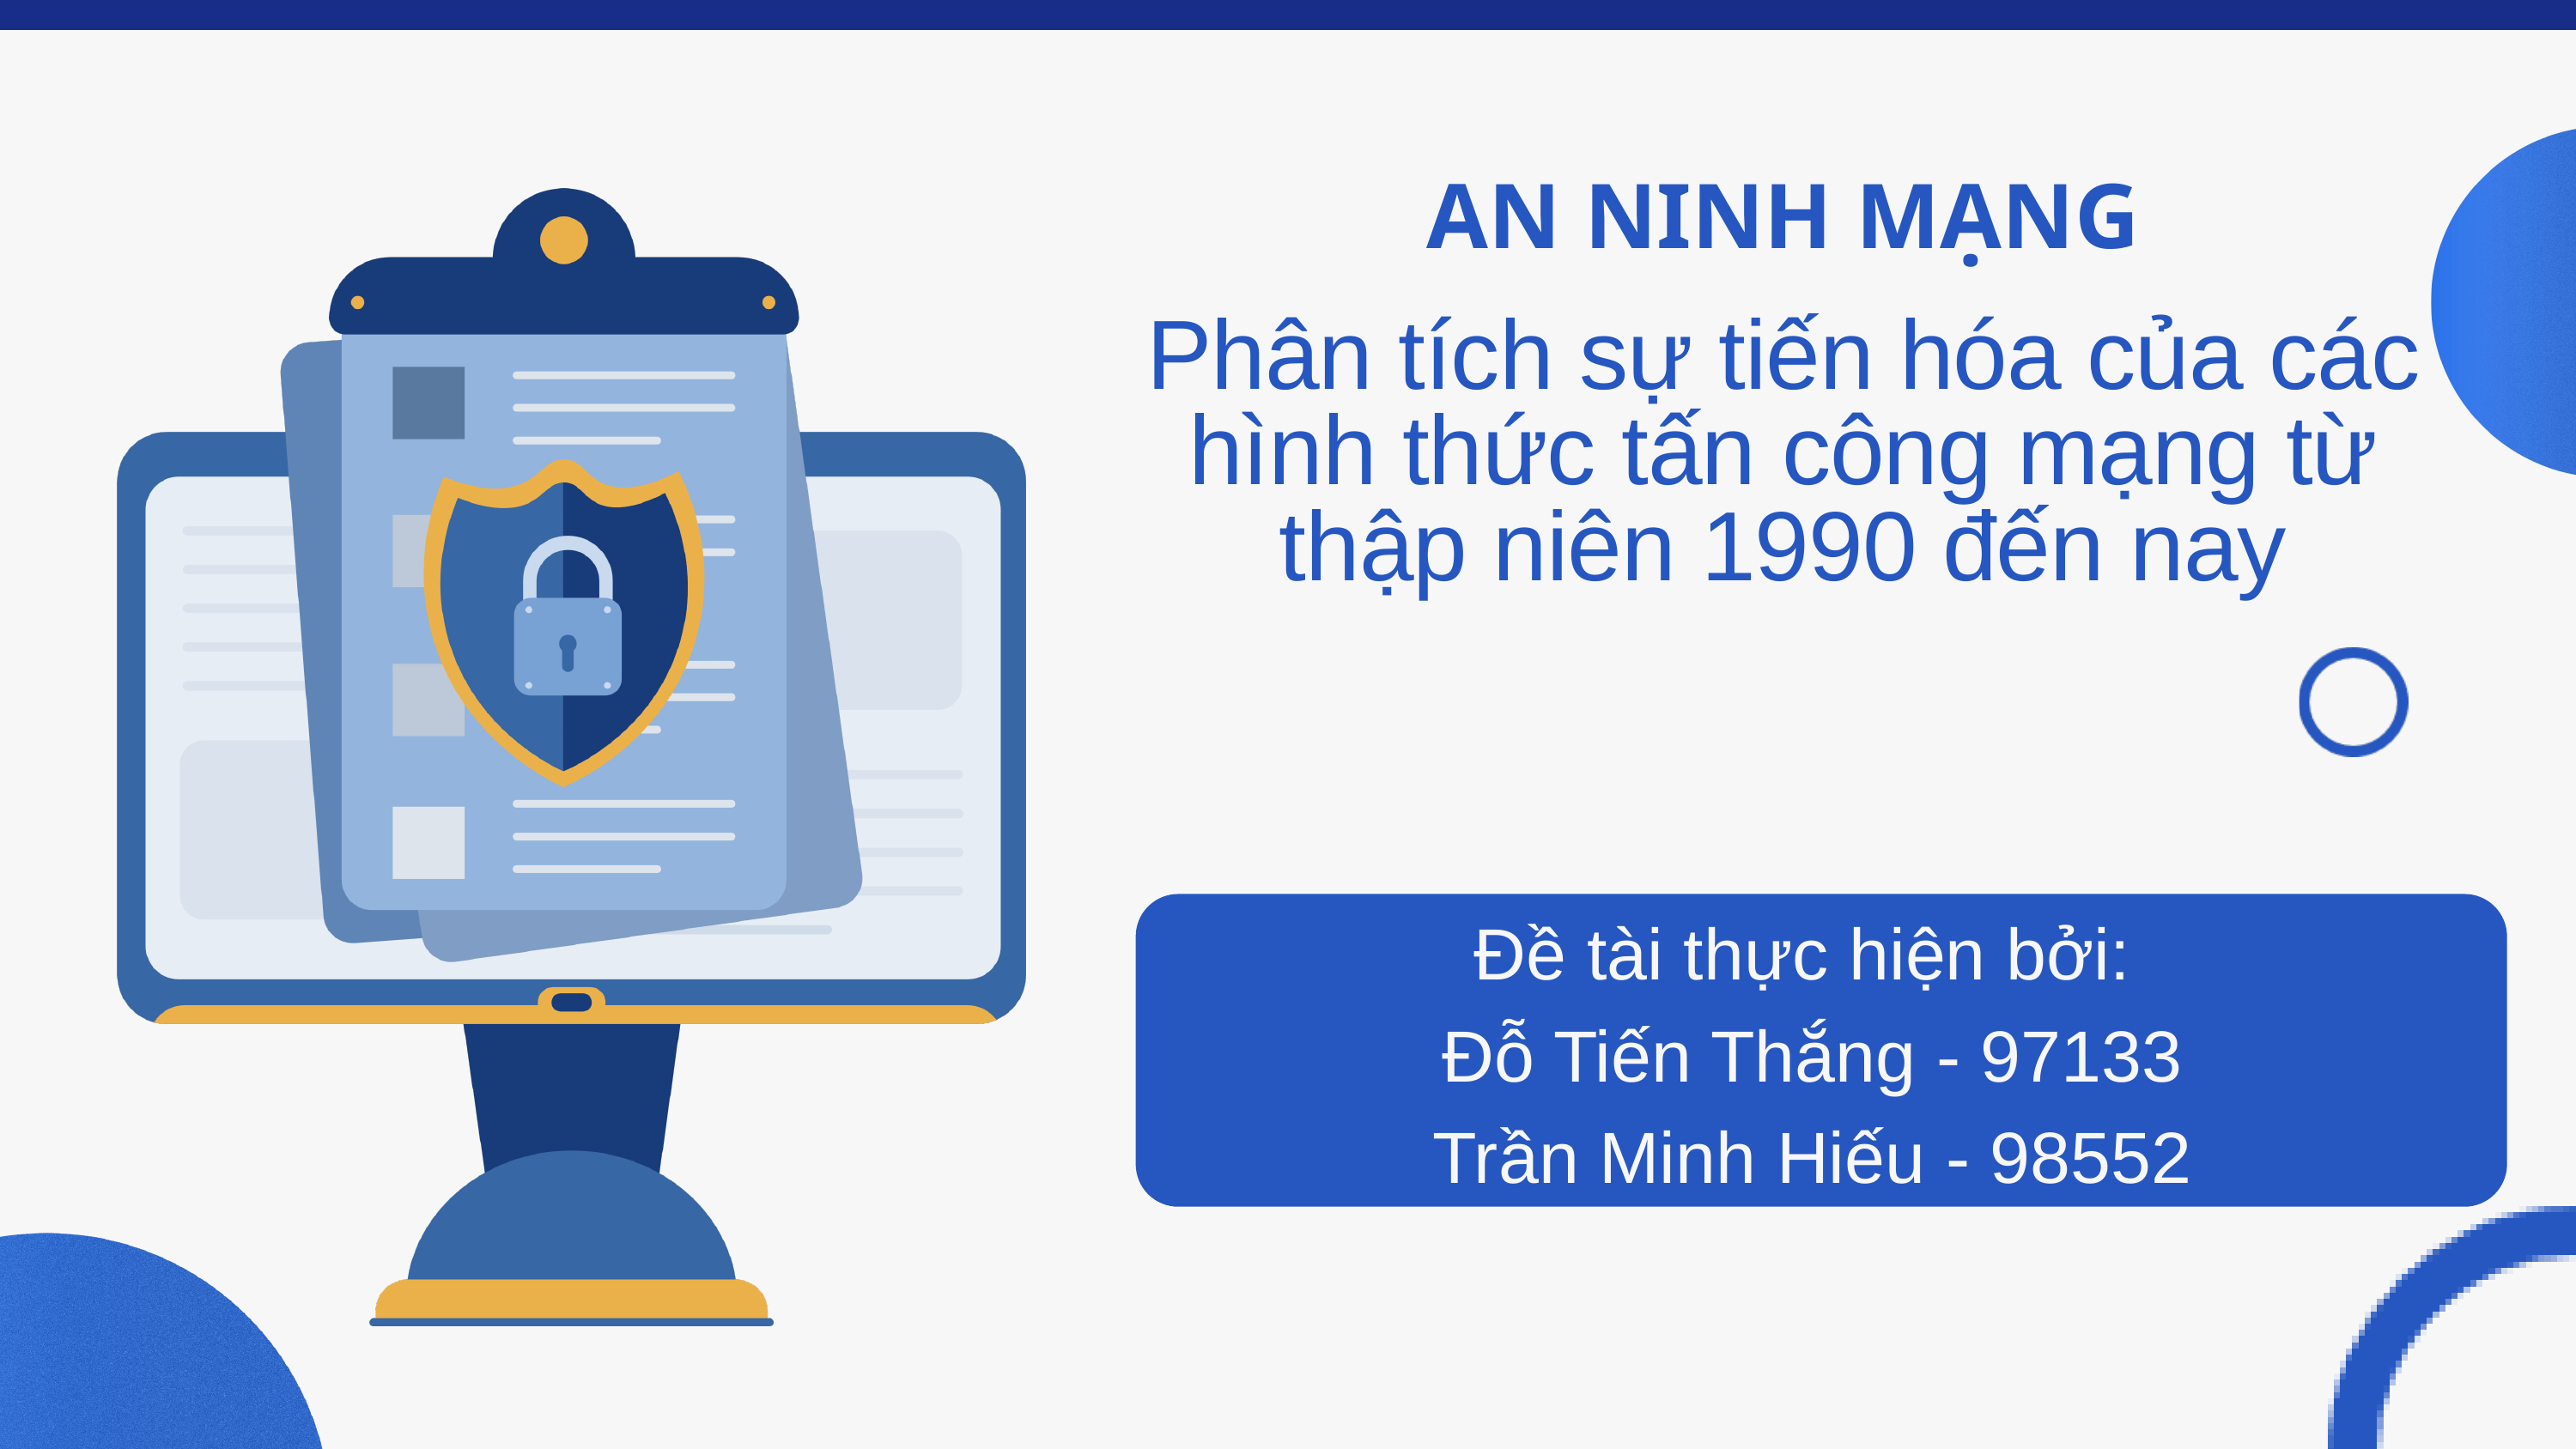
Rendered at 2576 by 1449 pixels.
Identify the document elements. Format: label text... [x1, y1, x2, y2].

text_box [117, 188, 1026, 1326]
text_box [0, 0, 2576, 31]
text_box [1135, 894, 2507, 1207]
text_box [2431, 126, 2576, 477]
text_box [2328, 1206, 2576, 1449]
text_box Phân tích sự tiến hóa của các hình thức tấn công mạng từ thập niên 1990 đến nay [1135, 313, 2432, 601]
text_box [0, 1233, 331, 1449]
text_box [2299, 647, 2409, 758]
text_box AN NINH MẠNG [1243, 179, 2324, 266]
